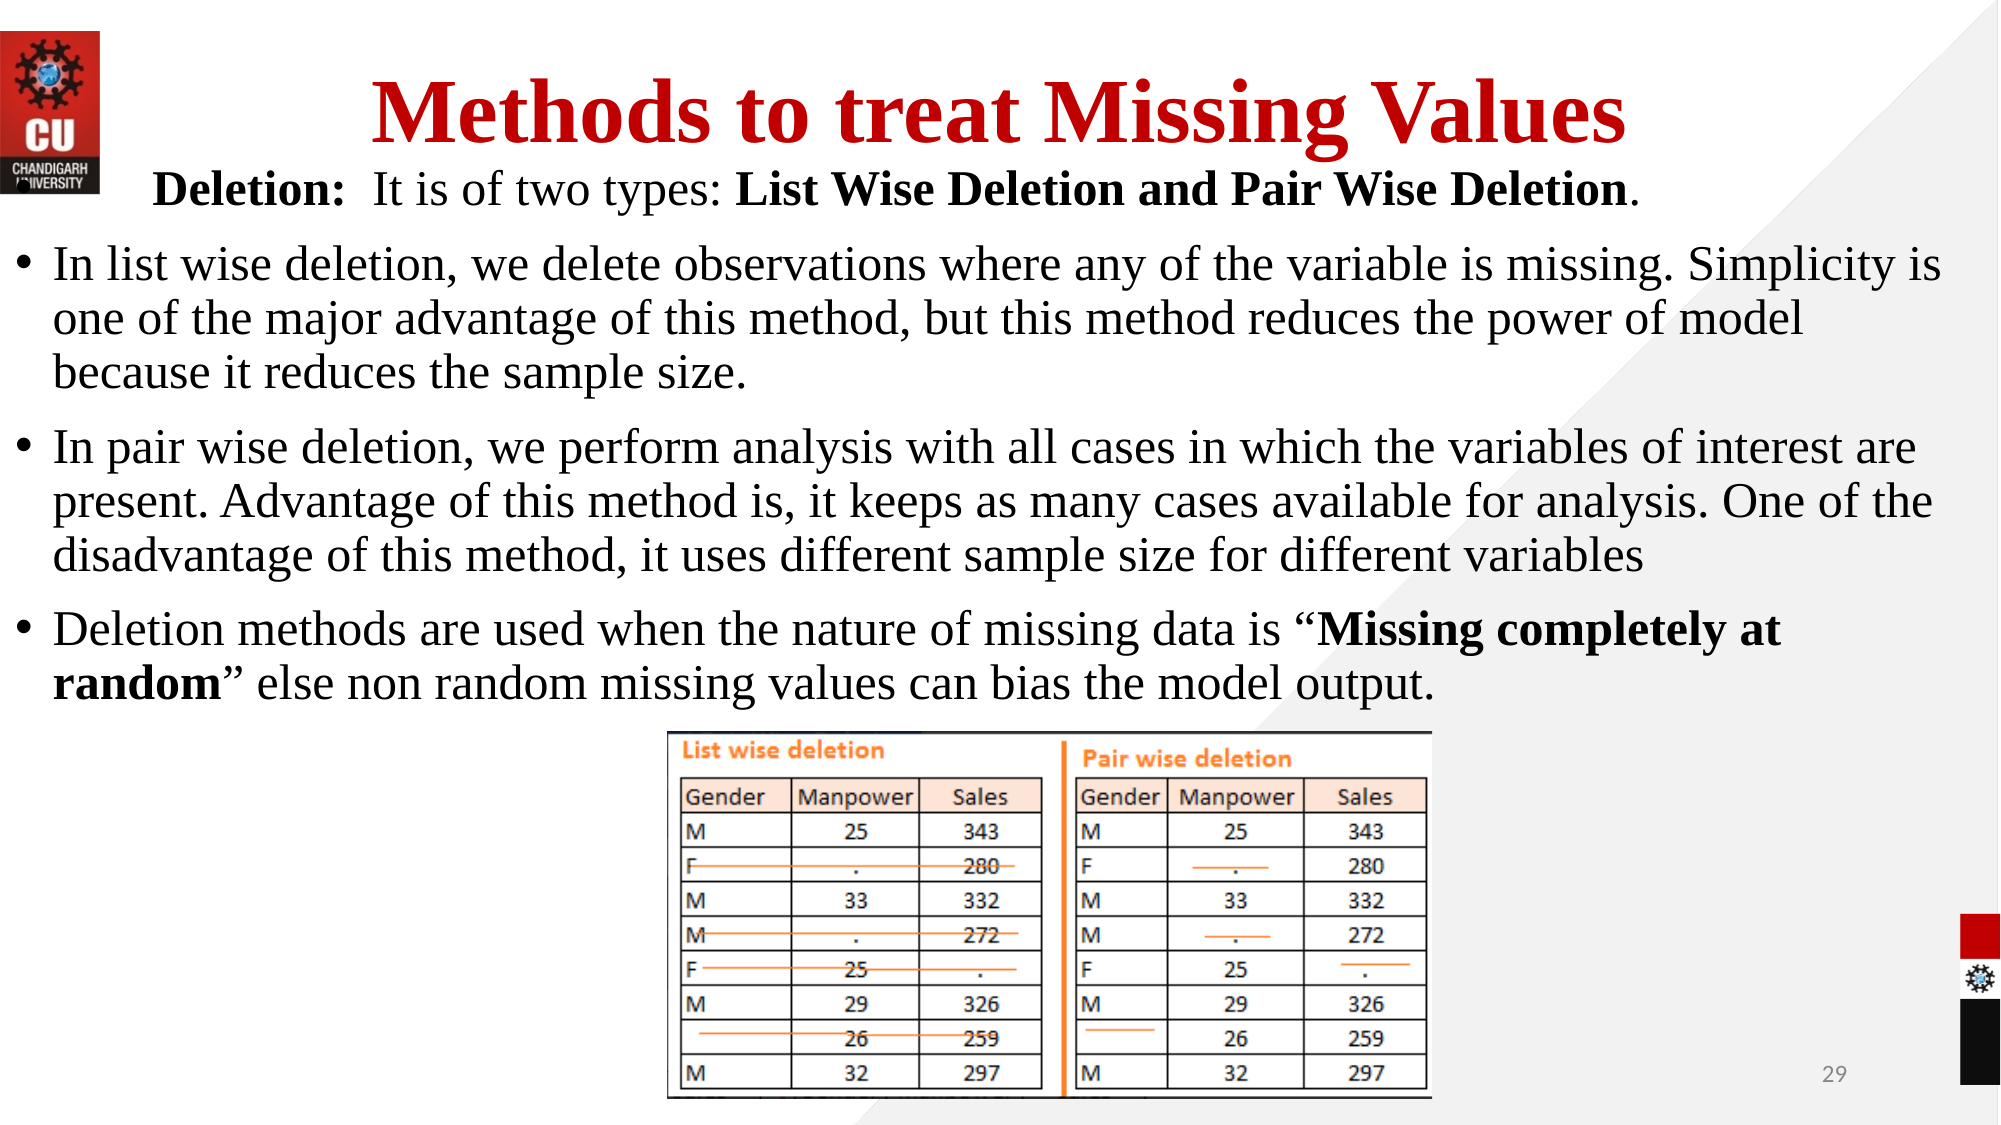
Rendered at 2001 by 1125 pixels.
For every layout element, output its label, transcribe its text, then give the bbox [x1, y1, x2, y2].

title Methods to treat Missing Values [137, 3, 1863, 154]
picture [0, 0, 2001, 1125]
slide_number ‹#› [1435, 1042, 1863, 1103]
list Deletion: It is of two types: List Wise Deletion and Pair Wise Deletion. In list wise deletion, we delete observations where any of the variable is missing. Simplicity is one of the major advantage of this method, but this method reduces the power of model because it reduces the sample size. In pair wise deletion, we perform analysis with all cases in which the variables of interest are present. Advantage of this method is, it keeps as many cases available for analysis. One of the disadvantage of this method, it uses different sample size for different variables Deletion methods are used when the nature of missing data is “Missing completely at random” else non random missing values can bias the model output. [0, 154, 1971, 947]
